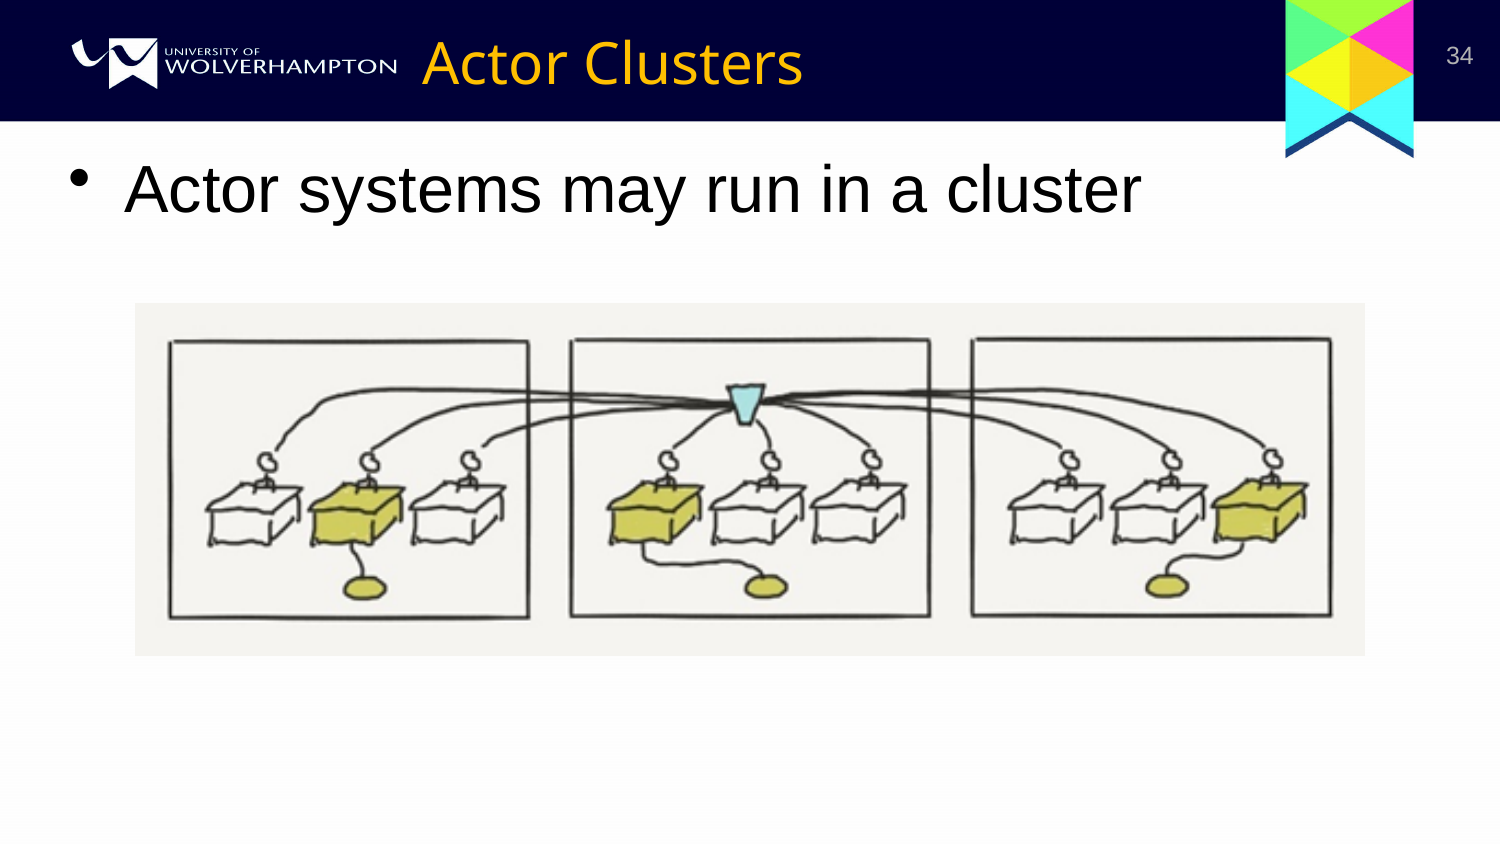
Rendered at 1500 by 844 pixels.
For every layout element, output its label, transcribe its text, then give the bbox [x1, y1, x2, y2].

picture [0, 0, 1500, 844]
list Actor systems may run in a cluster [53, 138, 1436, 836]
title Actor Clusters [407, 8, 1282, 115]
slide_number 34 [1423, 32, 1490, 78]
